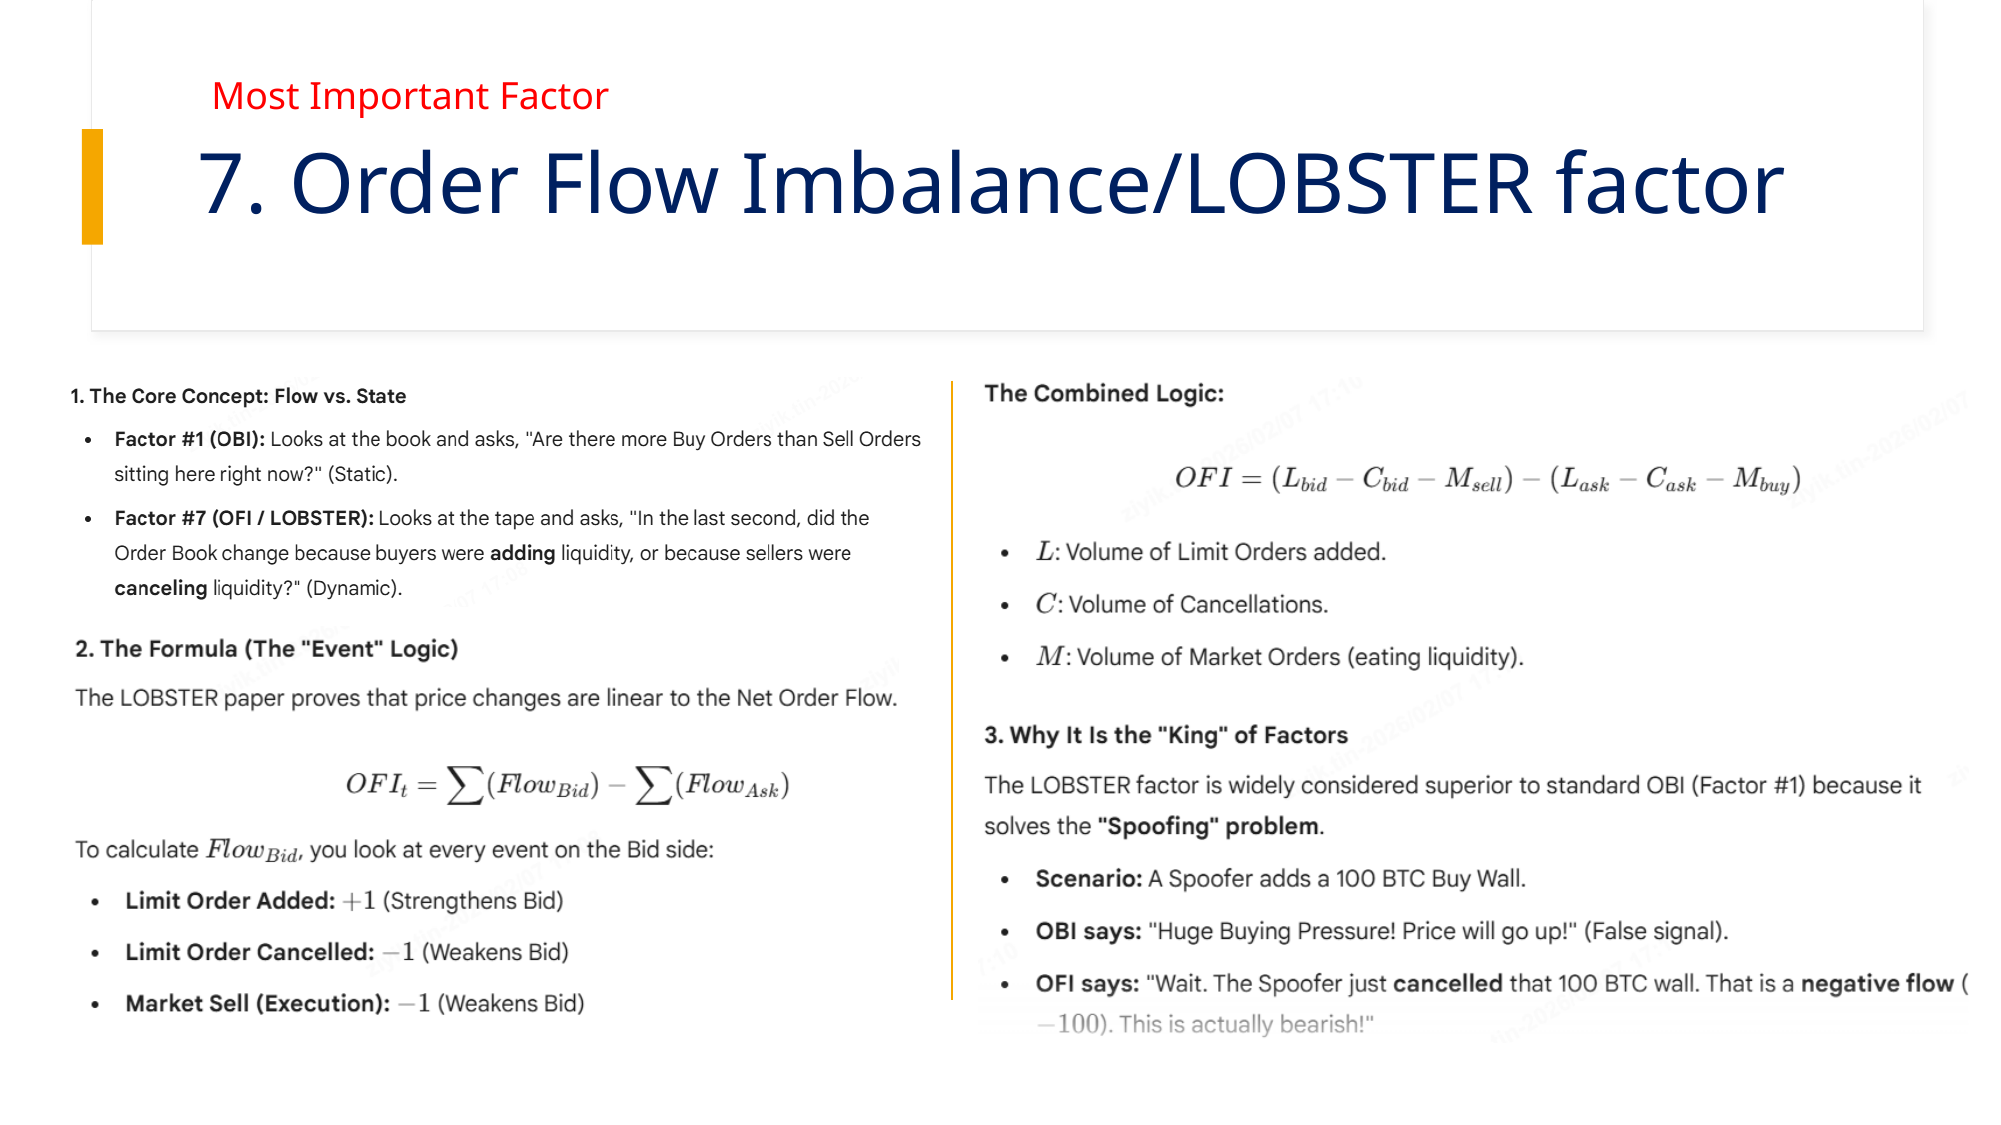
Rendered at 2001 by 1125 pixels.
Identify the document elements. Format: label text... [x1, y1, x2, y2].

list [62, 377, 925, 607]
title 7. Order Flow Imbalance/LOBSTER factor [183, 90, 1909, 284]
picture [978, 377, 1969, 1043]
picture [61, 626, 899, 1024]
text_box Most Important Factor [196, 64, 1000, 125]
